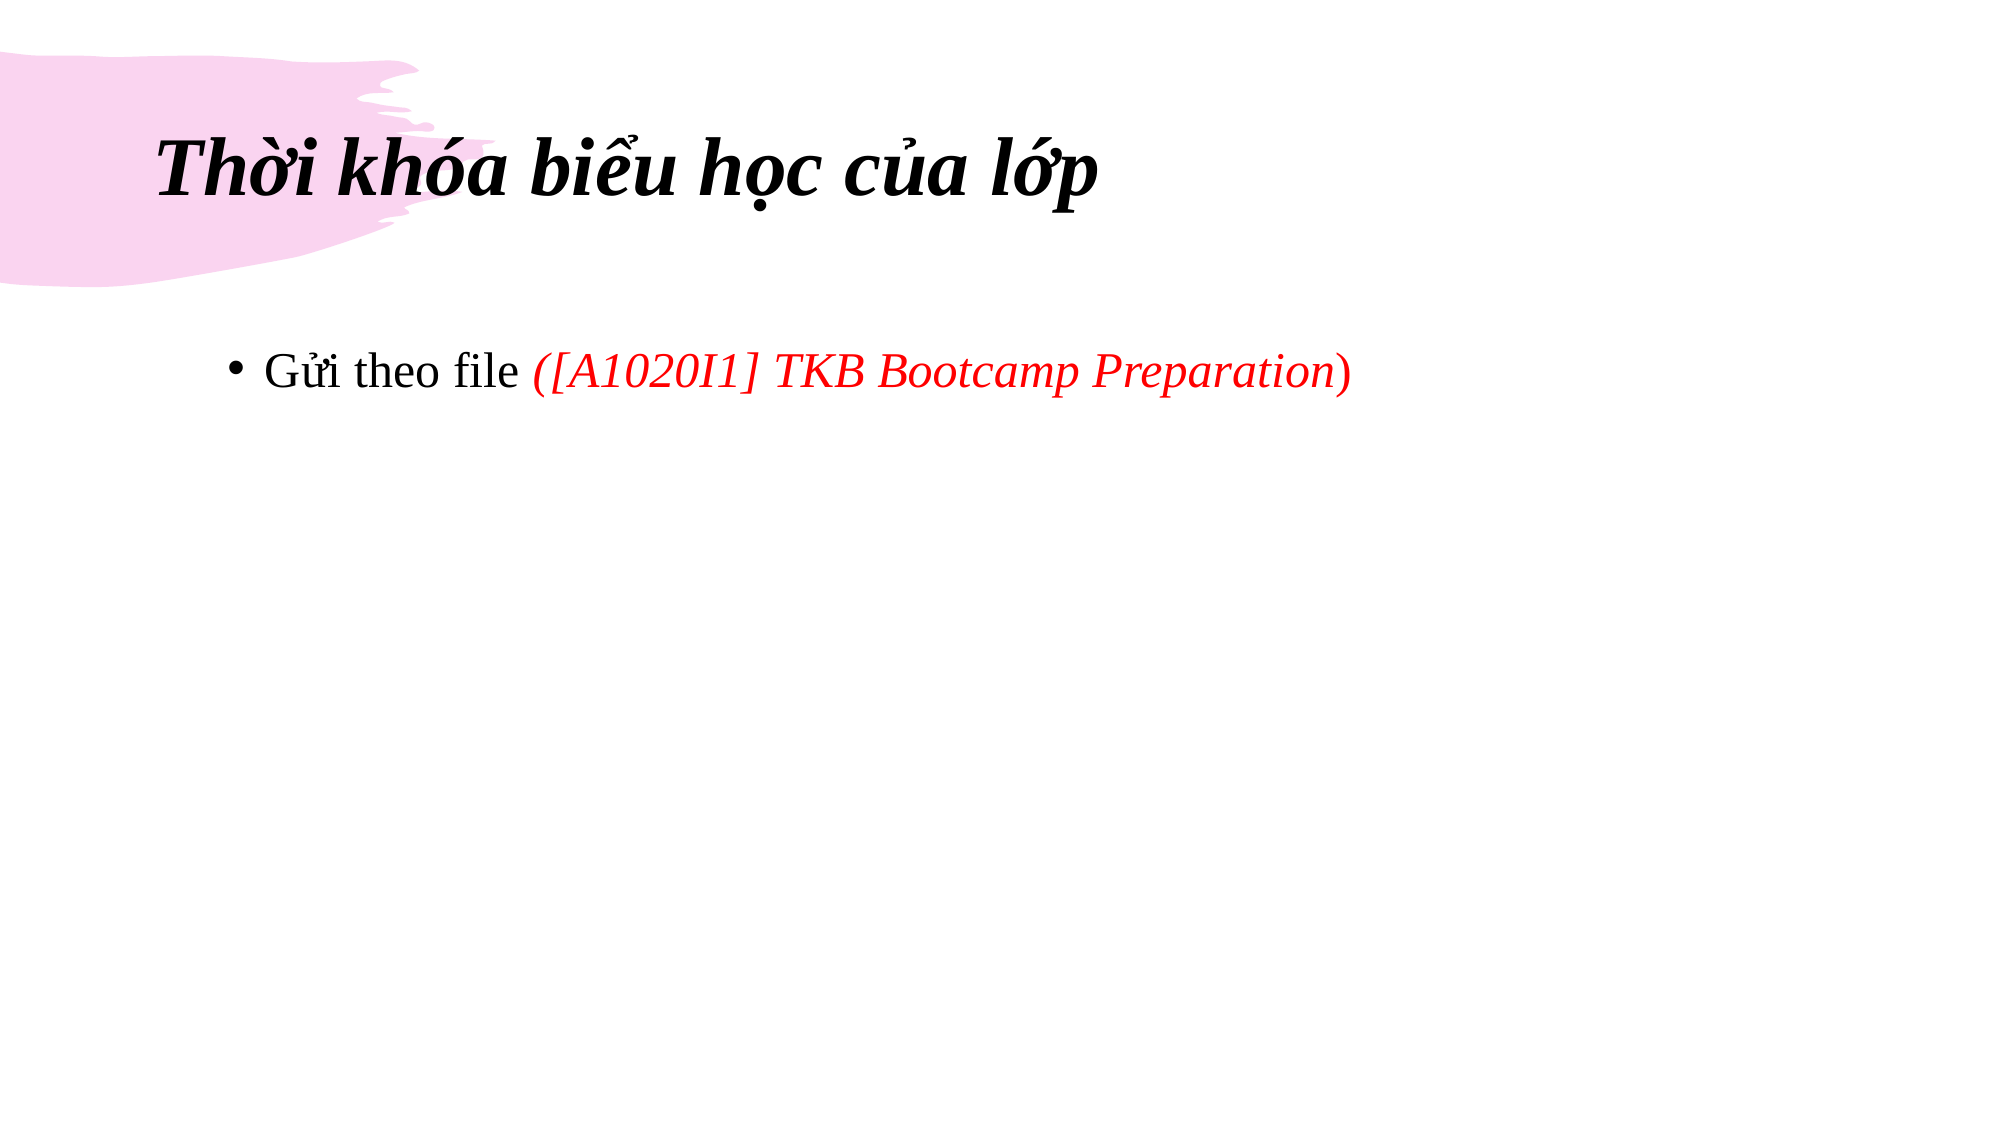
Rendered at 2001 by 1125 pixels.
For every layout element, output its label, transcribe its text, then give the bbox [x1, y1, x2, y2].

title Thời khóa biểu học của lớp [137, 59, 1863, 278]
list Gửi theo file ([A1020I1] TKB Bootcamp Preparation) [137, 329, 1971, 1013]
